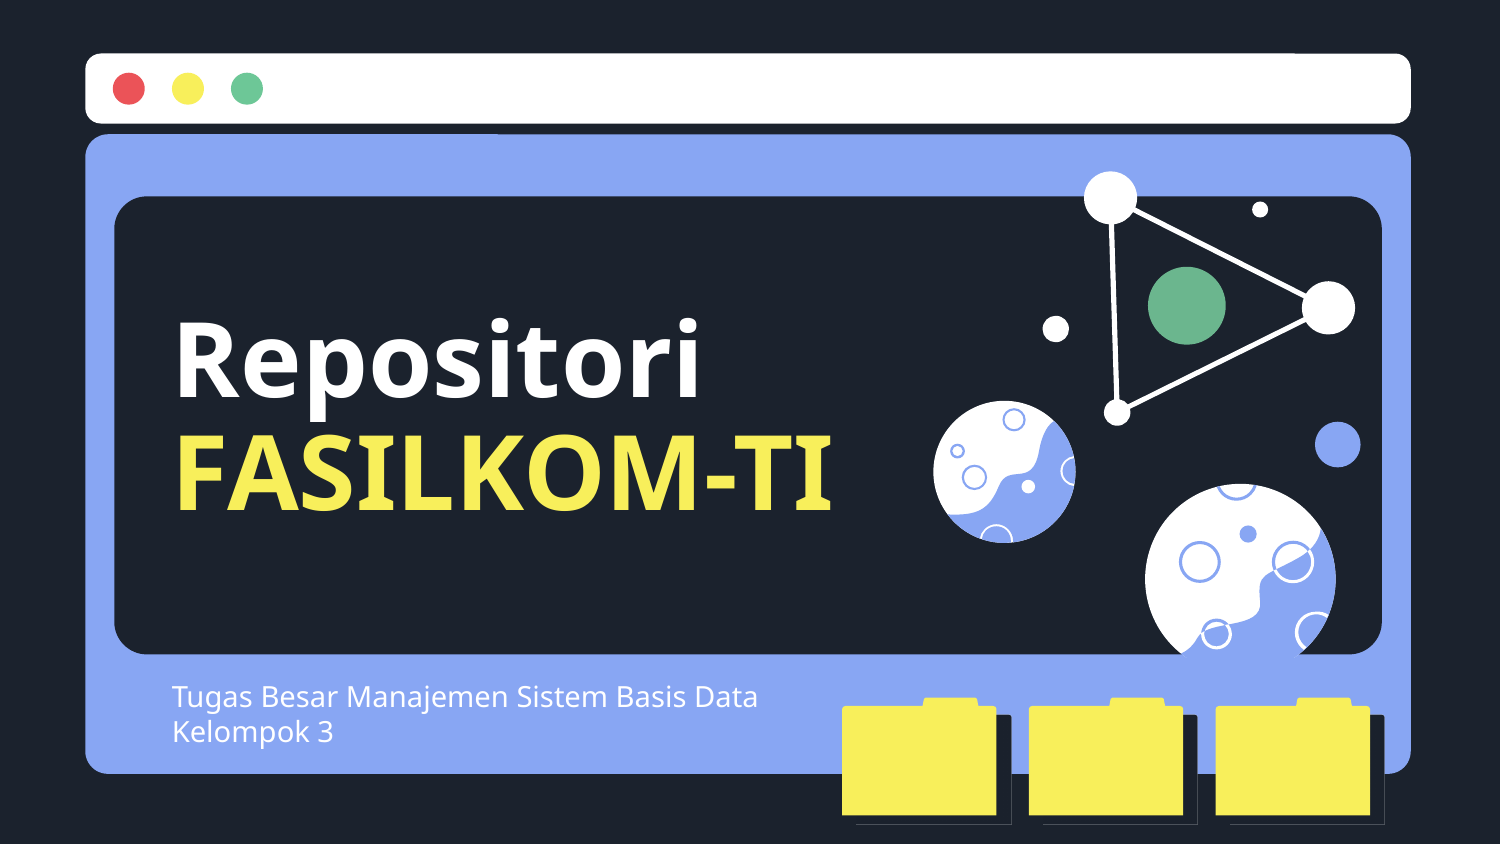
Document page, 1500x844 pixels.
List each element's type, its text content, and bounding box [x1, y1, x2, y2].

text_box [1294, 611, 1329, 650]
text_box [1271, 540, 1310, 570]
text_box [1201, 618, 1230, 632]
title Repositori FASILKOM-TI [156, 212, 934, 628]
text_box [1239, 525, 1257, 543]
text_box [1002, 408, 1026, 432]
text_box [1201, 624, 1232, 650]
text_box [1178, 541, 1221, 583]
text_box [1042, 171, 1356, 426]
text_box [1028, 697, 1184, 816]
text_box [950, 443, 965, 459]
text_box [1314, 431, 1361, 468]
text_box [1220, 483, 1253, 497]
text_box [1145, 485, 1321, 653]
text_box [1215, 697, 1371, 816]
text_box [961, 464, 988, 491]
text_box [1216, 484, 1257, 501]
text_box [934, 400, 1044, 514]
text_box [1021, 479, 1036, 494]
text_box [1180, 528, 1336, 659]
text_box [1273, 549, 1315, 584]
text_box [947, 432, 1076, 543]
subtitle Tugas Besar Manajemen Sistem Basis Data Kelompok 3 [156, 663, 777, 769]
text_box [842, 697, 997, 816]
